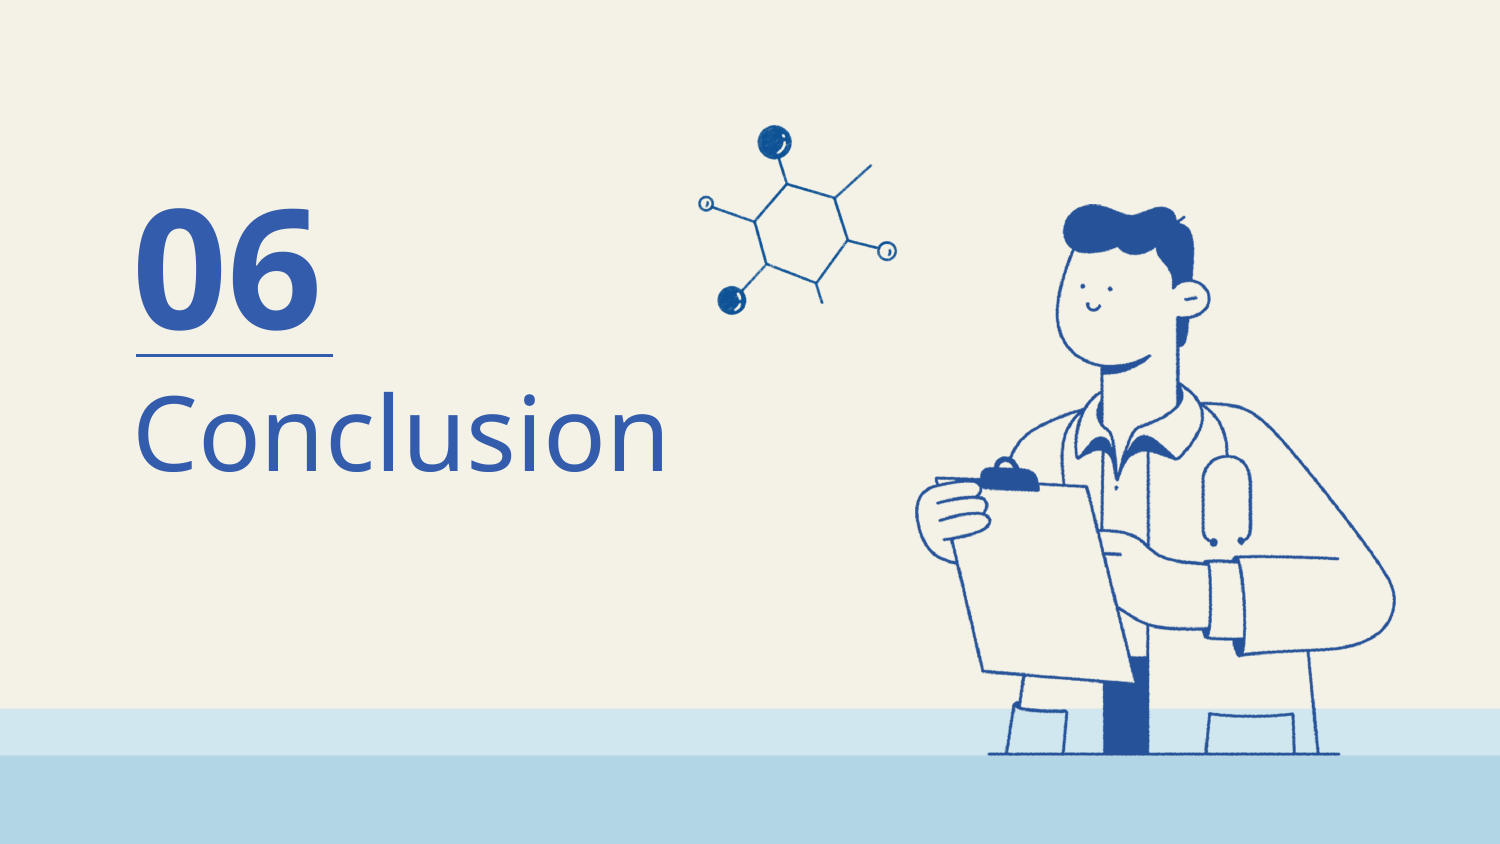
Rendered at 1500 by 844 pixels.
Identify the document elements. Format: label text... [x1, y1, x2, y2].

title 06 [116, 168, 353, 378]
title Conclusion [116, 352, 804, 491]
picture [915, 204, 1396, 756]
picture [673, 101, 906, 332]
